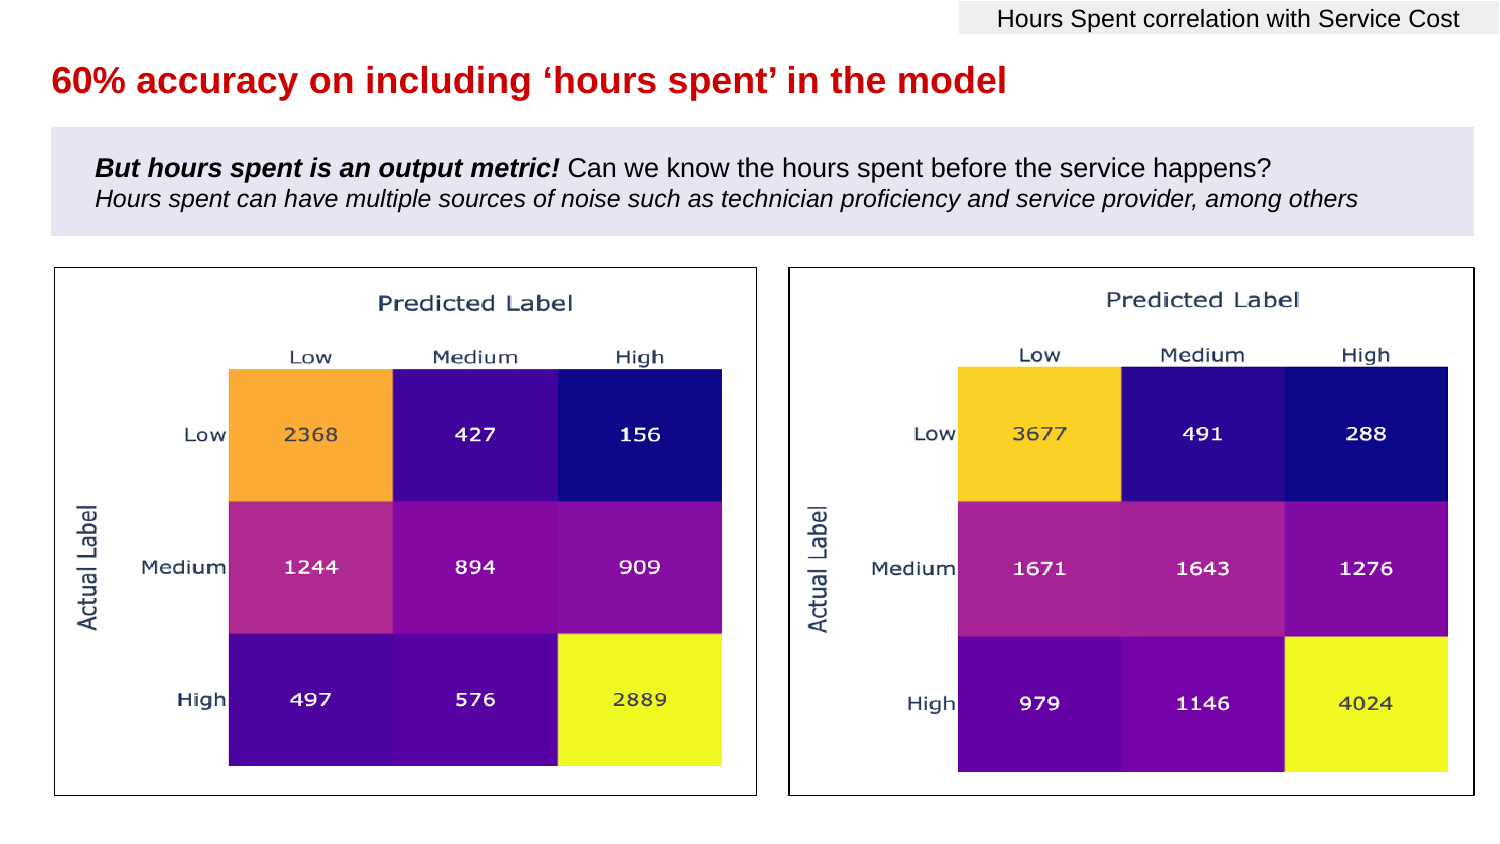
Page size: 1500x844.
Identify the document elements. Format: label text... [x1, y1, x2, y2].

text_box 60% accuracy on including ‘hours spent’ in the model [36, 41, 1473, 114]
text_box But hours spent is an output metric! Can we know the hours spent before the service happens? Hours spent can have multiple sources of noise such as technician proficiency and service provider, among others [49, 126, 1475, 237]
text_box Hours Spent correlation with Service Cost [957, 0, 1500, 35]
picture [789, 268, 1474, 795]
picture [54, 268, 757, 795]
